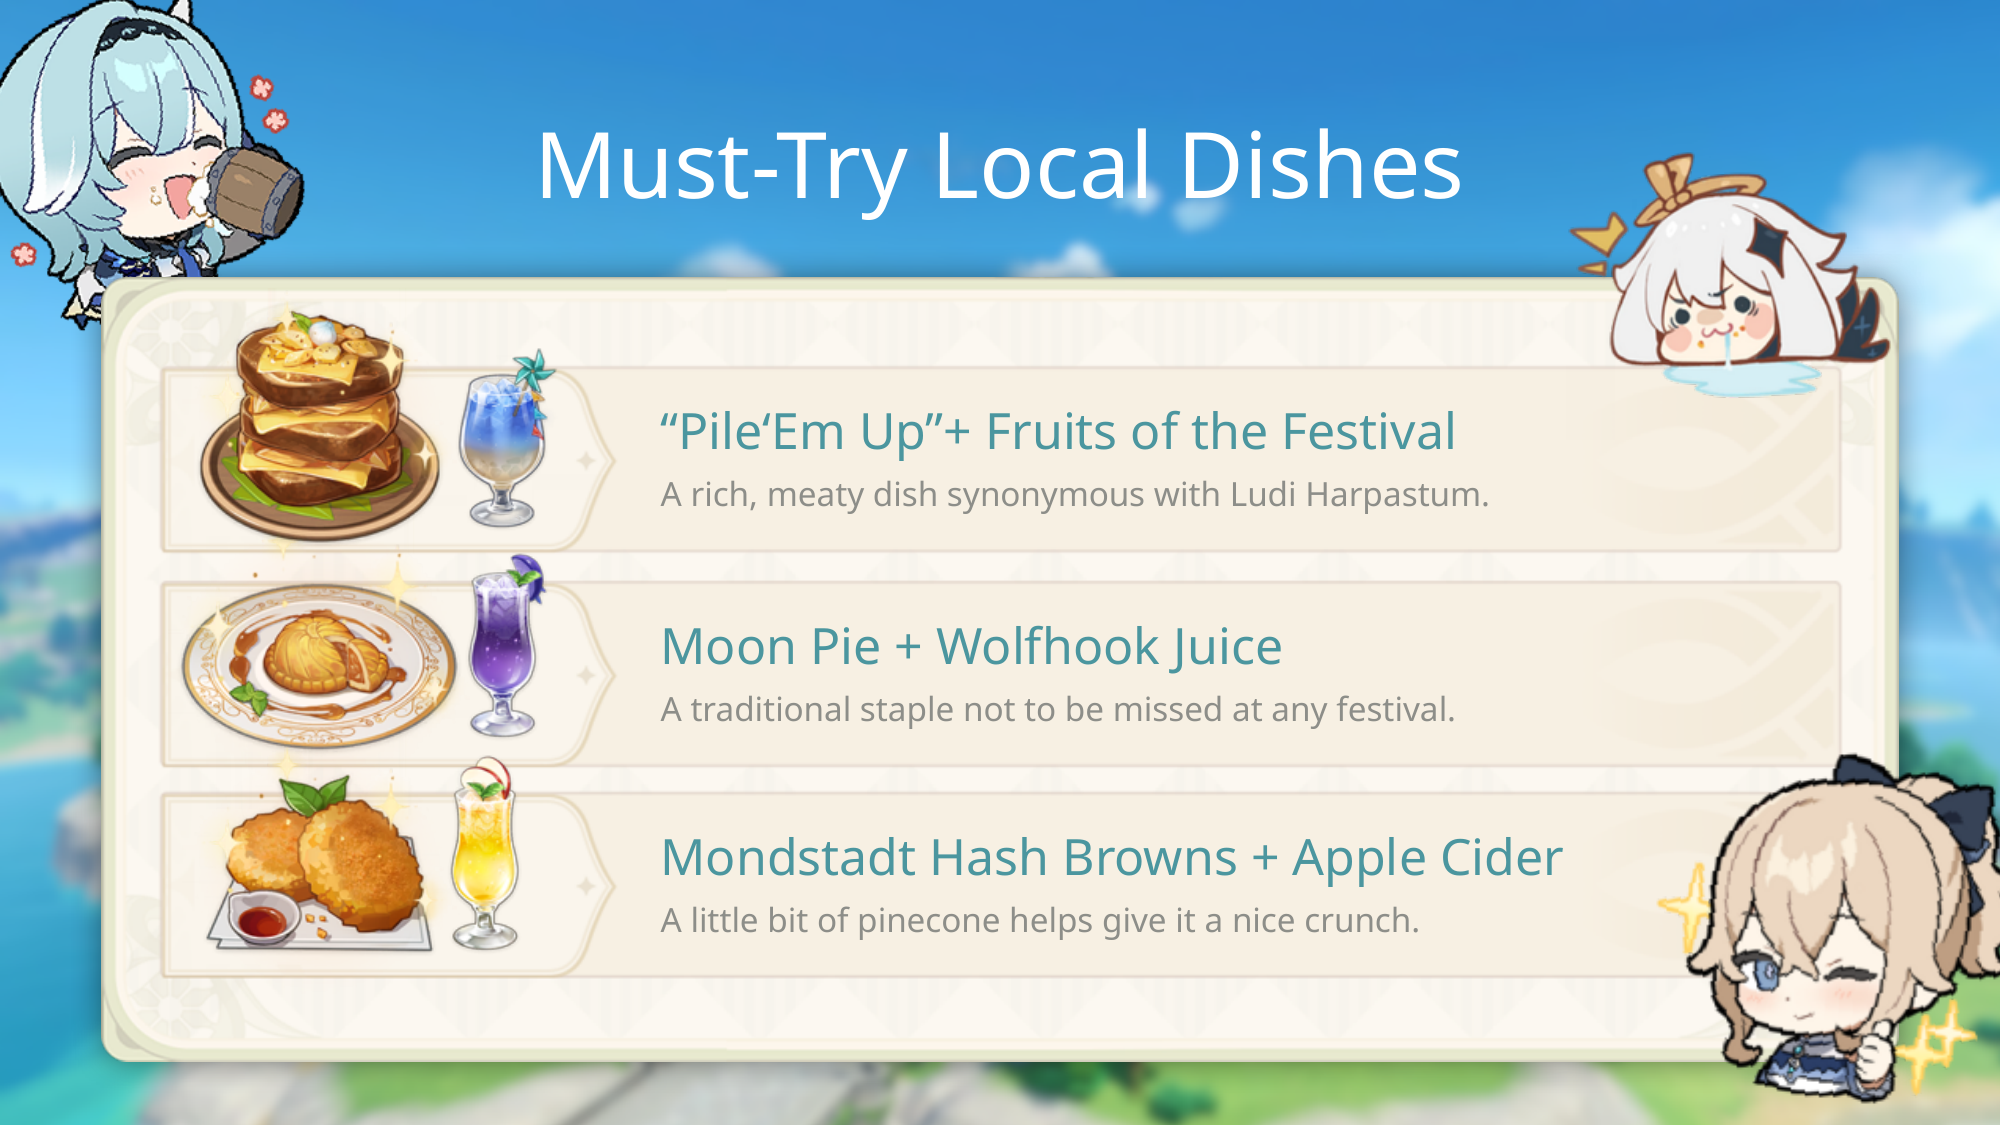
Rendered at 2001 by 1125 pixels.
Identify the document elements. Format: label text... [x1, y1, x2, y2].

list A traditional staple not to be missed at any festival. [645, 685, 1771, 738]
picture [0, 0, 2000, 1125]
list A rich, meaty dish synonymous with Ludi Harpastum. [645, 470, 1771, 523]
list A little bit of pinecone helps give it a nice crunch. [645, 896, 1650, 950]
list “Pile‘Em Up”+ Fruits of the Festival [645, 398, 1771, 470]
title Must-Try Local Dishes [315, 109, 1566, 228]
list Moon Pie + Wolfhook Juice [645, 613, 1771, 685]
list Mondstadt Hash Browns + Apple Cider [645, 824, 1650, 896]
